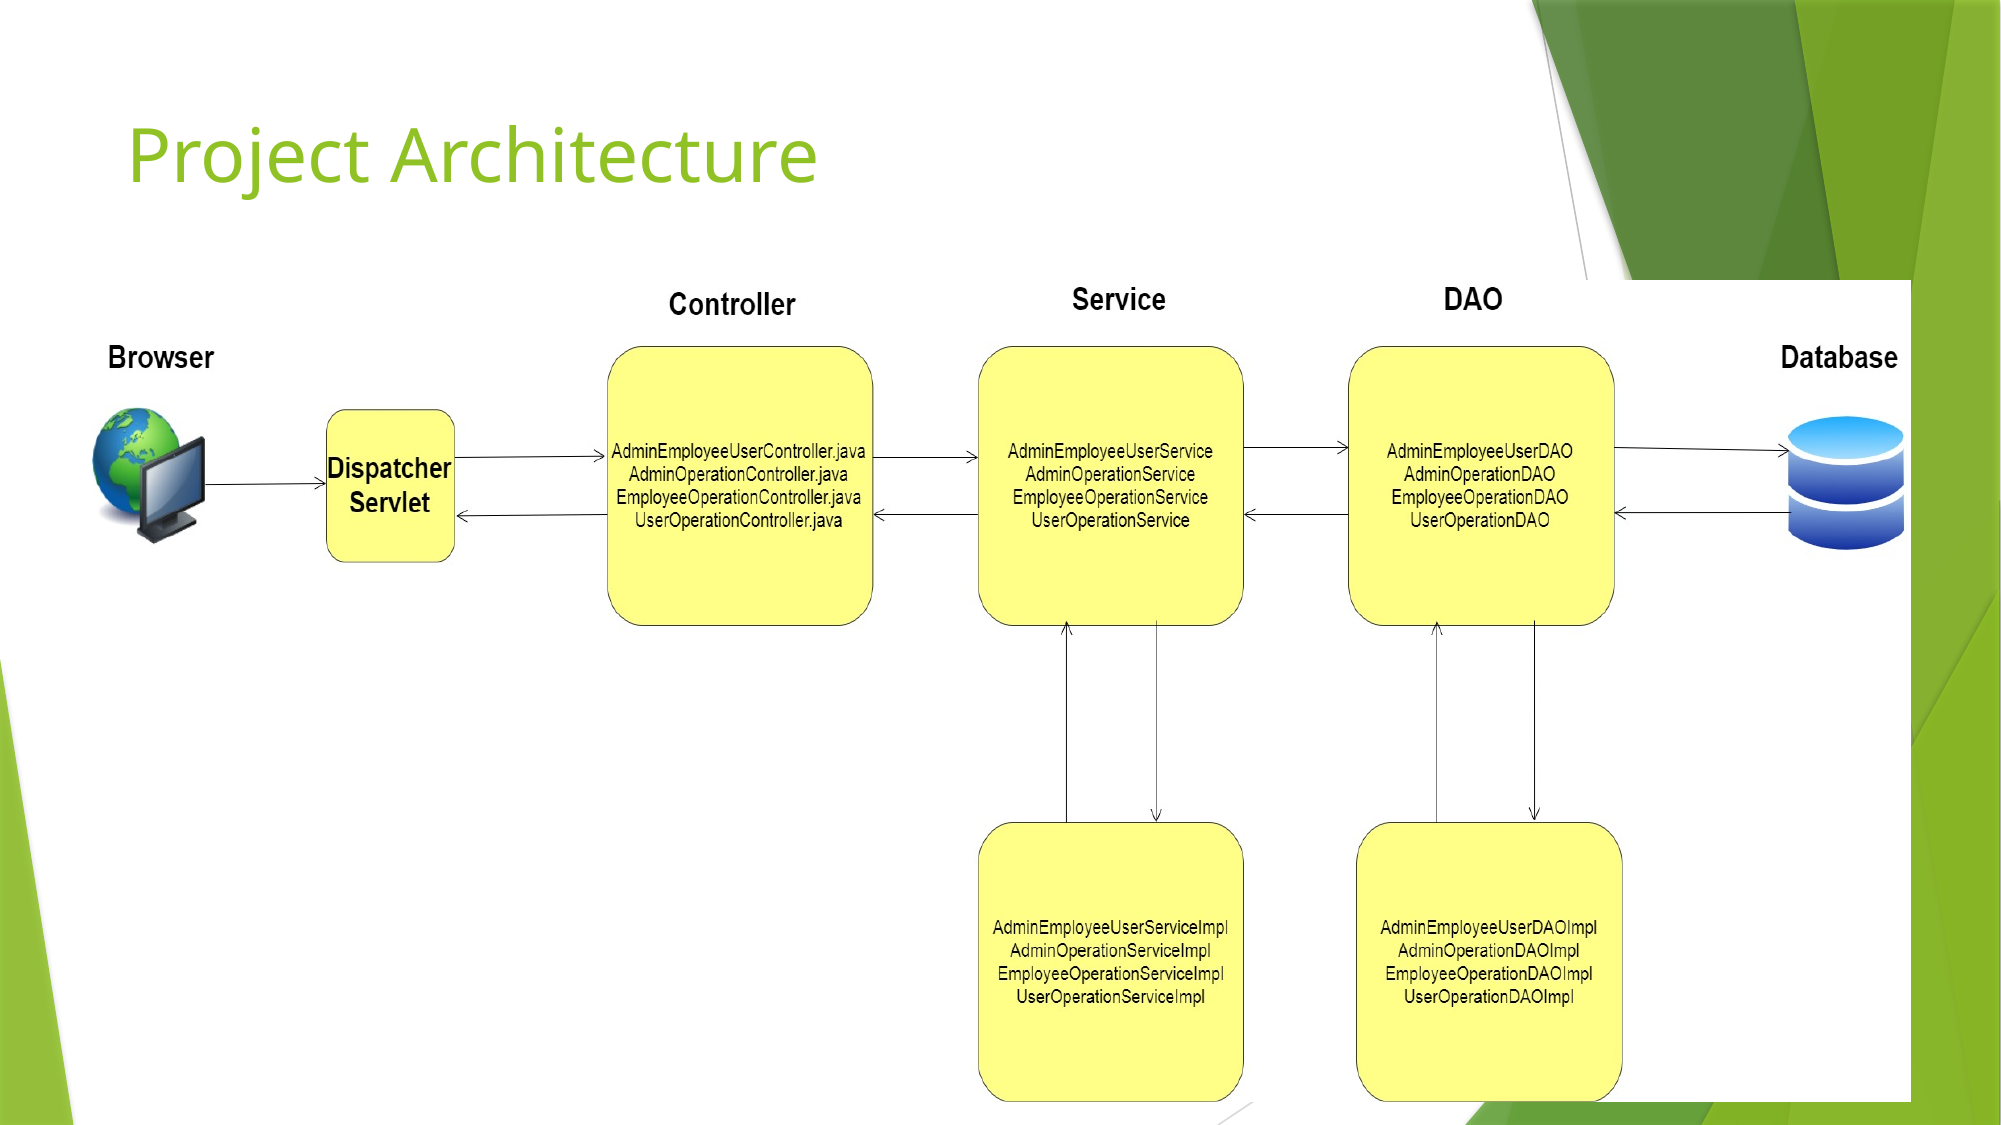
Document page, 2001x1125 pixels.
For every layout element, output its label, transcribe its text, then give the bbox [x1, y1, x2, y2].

picture [92, 280, 1911, 1103]
title Project Architecture [111, 99, 1522, 277]
